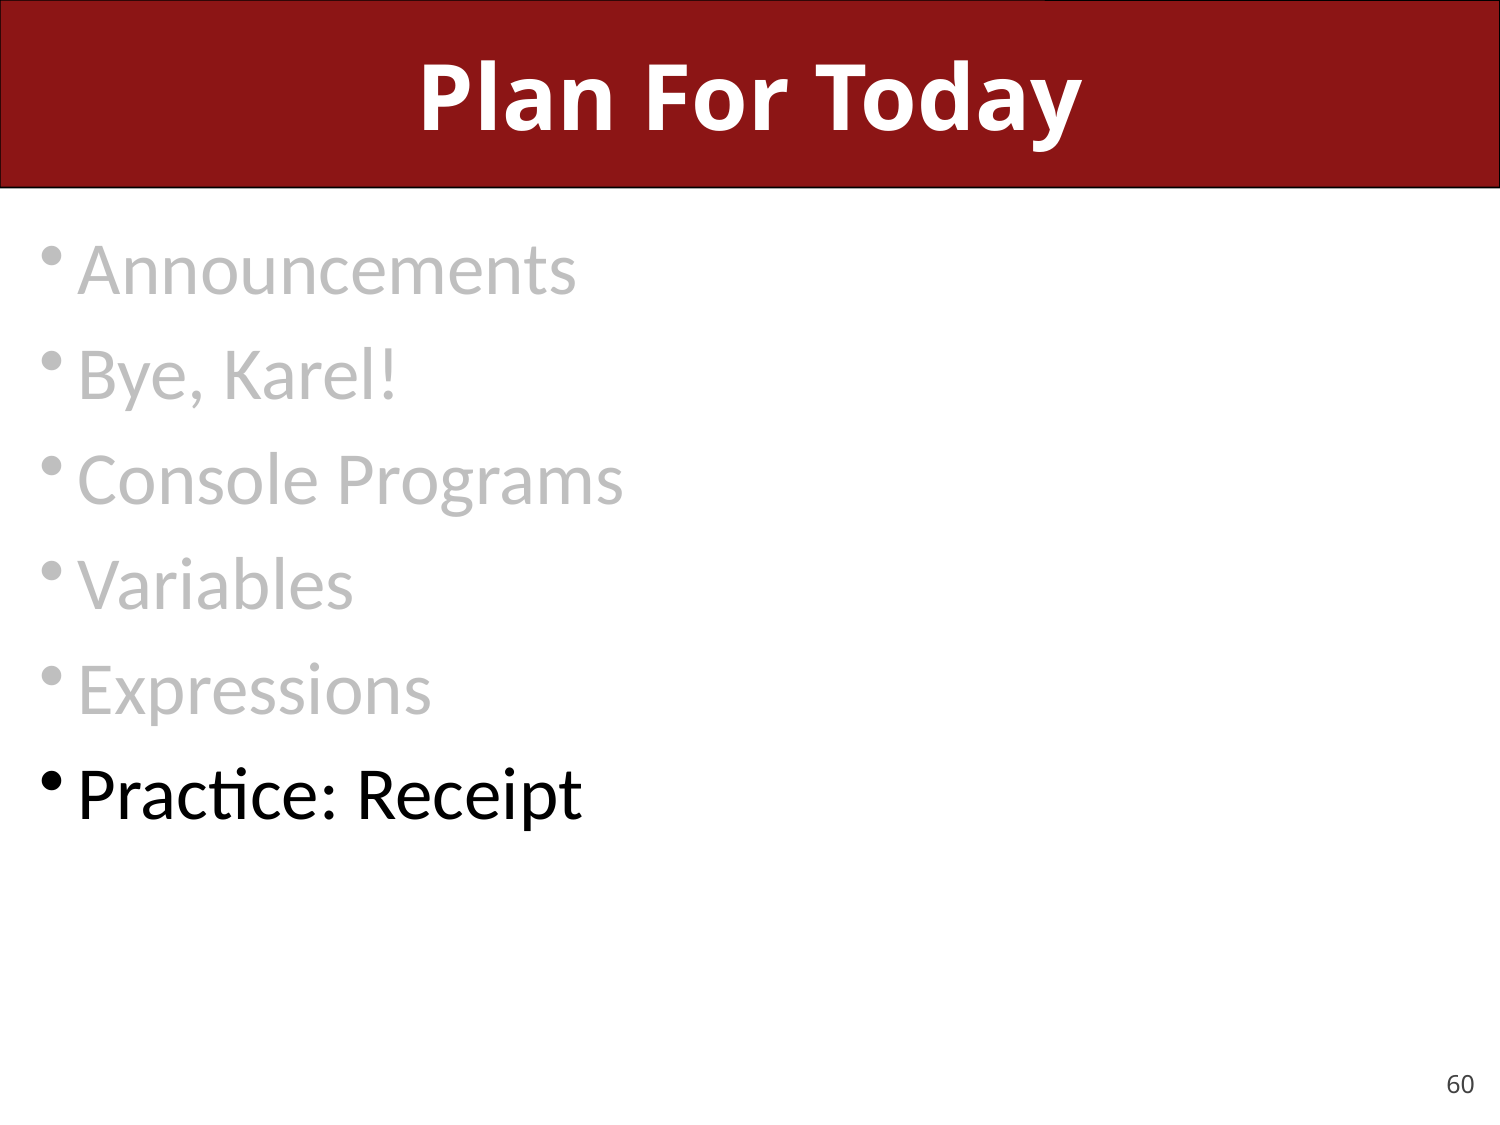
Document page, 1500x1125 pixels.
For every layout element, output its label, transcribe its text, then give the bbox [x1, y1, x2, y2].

title Plan For Today [75, 0, 1425, 188]
list Announcements Bye, Karel! Console Programs Variables Expressions Practice: Receipt [24, 212, 1475, 1063]
